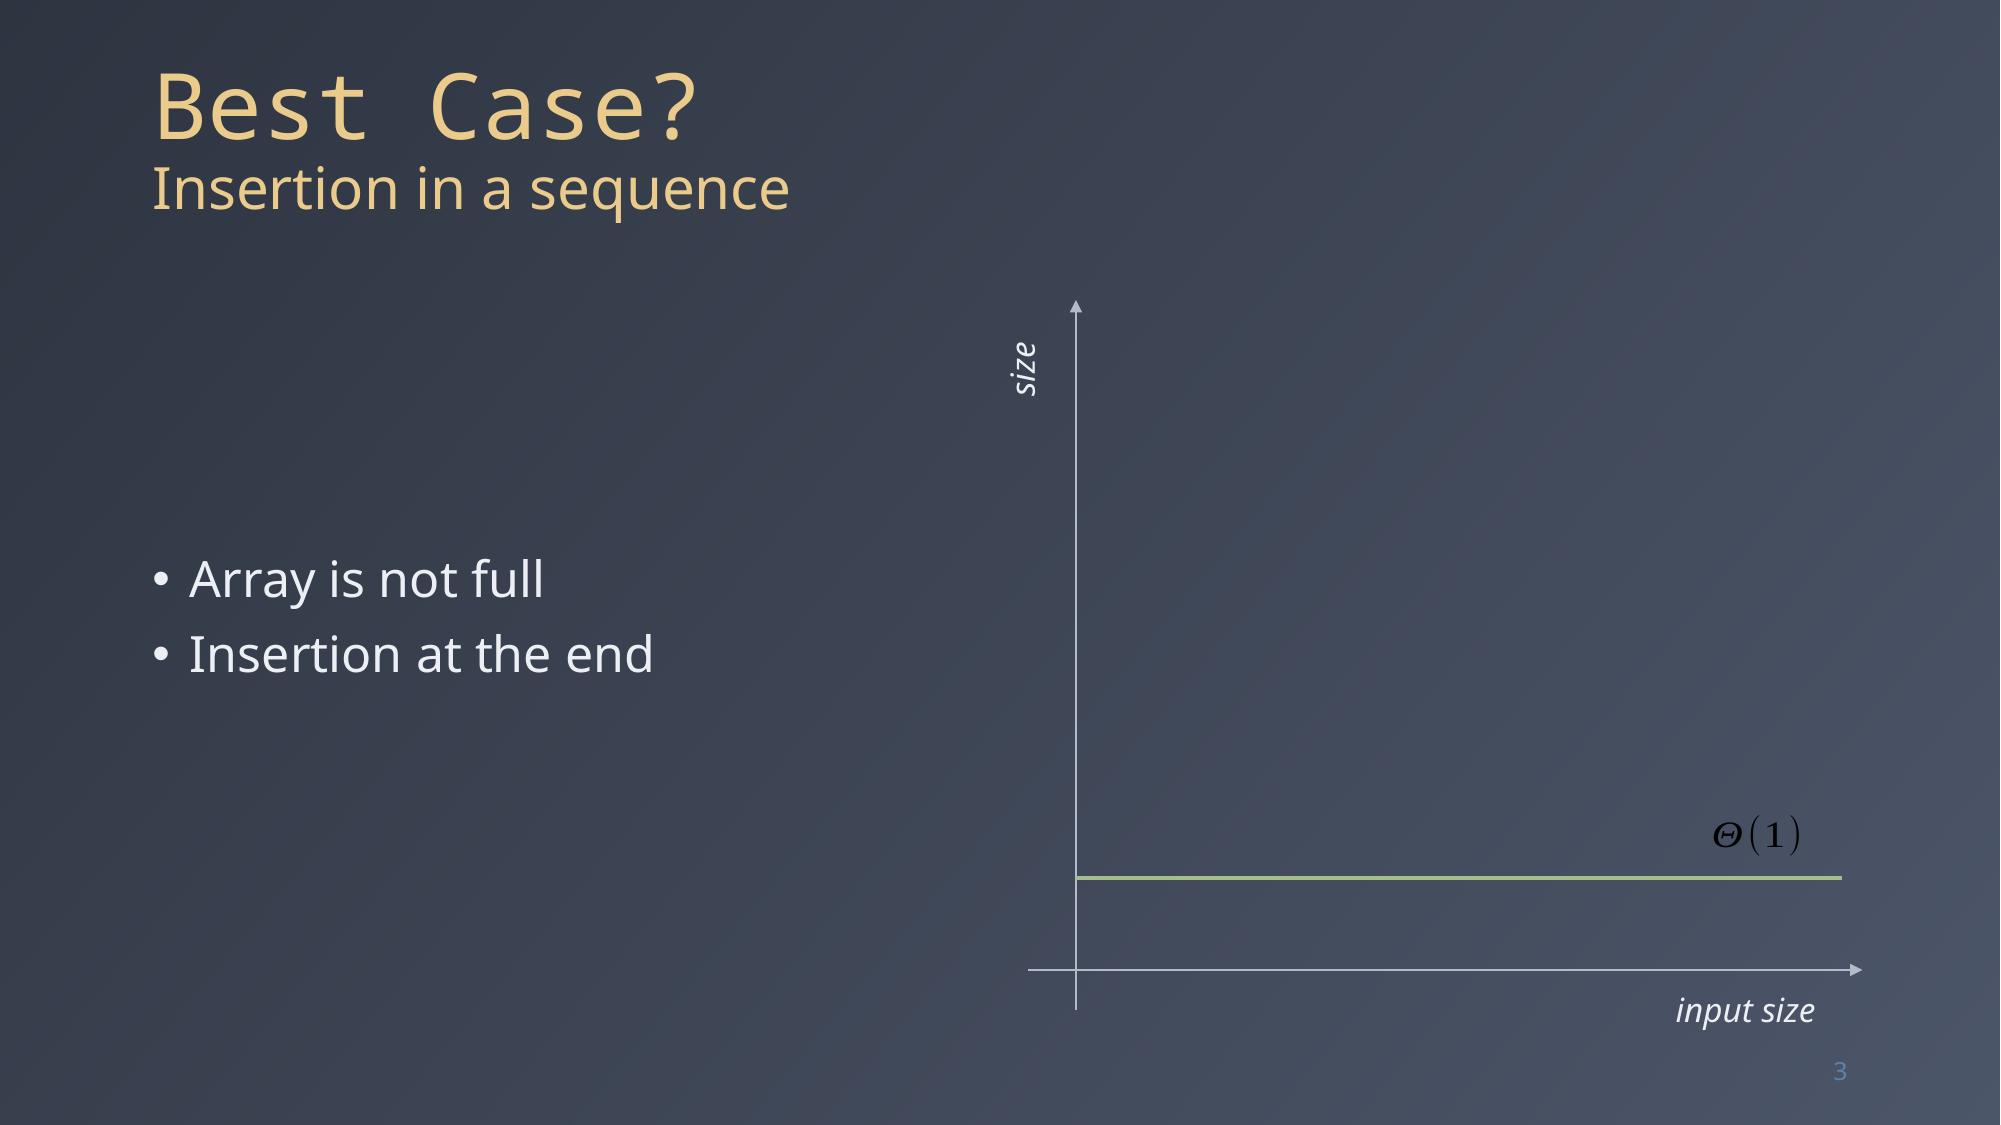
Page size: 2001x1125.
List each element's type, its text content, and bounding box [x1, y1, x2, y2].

text_box size [994, 327, 1049, 412]
slide_number 3 [1738, 1042, 1863, 1103]
title Best Case? Insertion in a sequence [137, 26, 1863, 230]
text_box input size [1660, 982, 1831, 1037]
